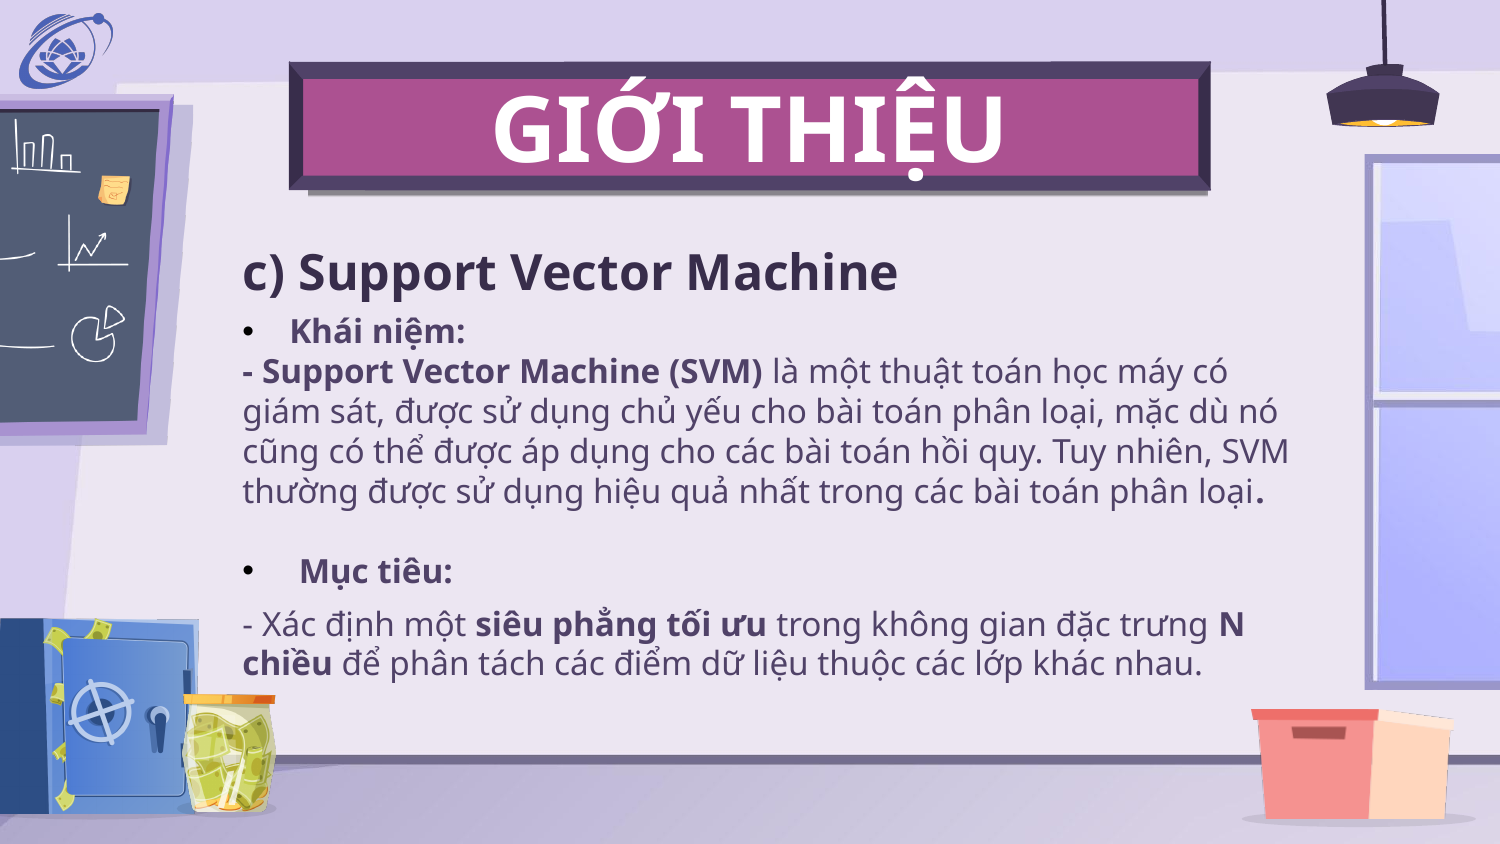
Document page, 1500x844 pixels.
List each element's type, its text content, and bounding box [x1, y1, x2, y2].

title GIỚI THIỆU [1216, 88, 1382, 164]
text_box c) Support Vector Machine [227, 217, 998, 303]
picture [0, 0, 1500, 844]
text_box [289, 61, 1211, 191]
text_box Khái niệm: - Support Vector Machine (SVM) là một thuật toán học máy có giám sát, được sử dụng chủ yếu cho bài toán phân loại, mặc dù nó cũng có thể được áp dụng cho các bài toán hồi quy. Tuy nhiên, SVM thường được sử dụng hiệu quả nhất trong các bài toán phân loại. Mục tiêu: - Xác định một siêu phẳng tối ưu trong không gian đặc trưng N chiều để phân tách các điểm dữ liệu thuộc các lớp khác nhau. [227, 303, 1324, 690]
title GIỚI THIỆU [118, 88, 284, 164]
